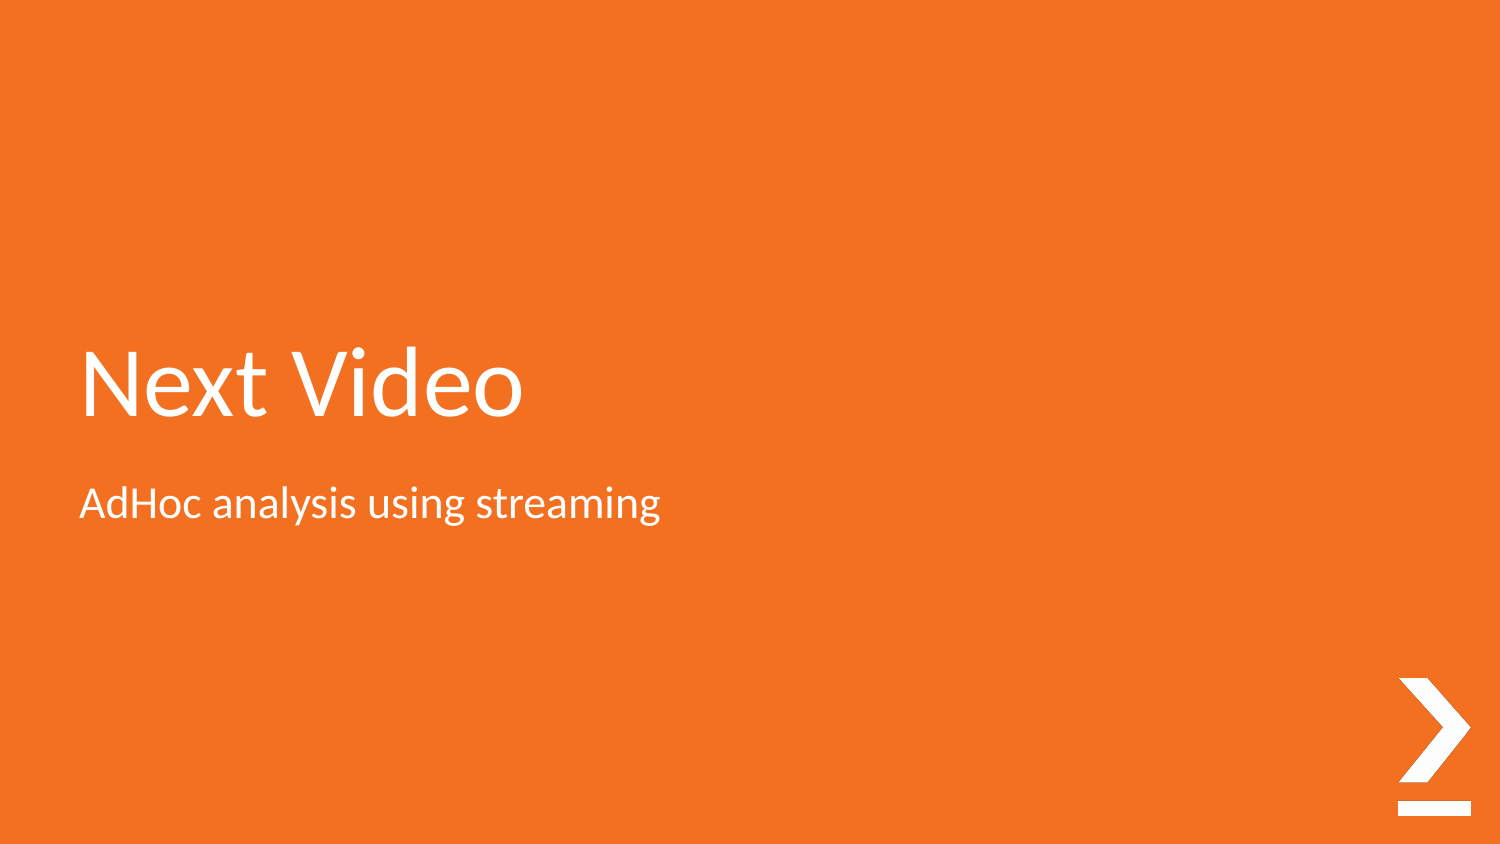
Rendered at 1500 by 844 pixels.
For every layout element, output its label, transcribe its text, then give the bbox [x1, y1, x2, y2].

picture [1398, 678, 1471, 816]
subtitle AdHoc analysis using streaming [64, 457, 1413, 529]
title Next Video [64, 298, 1413, 452]
